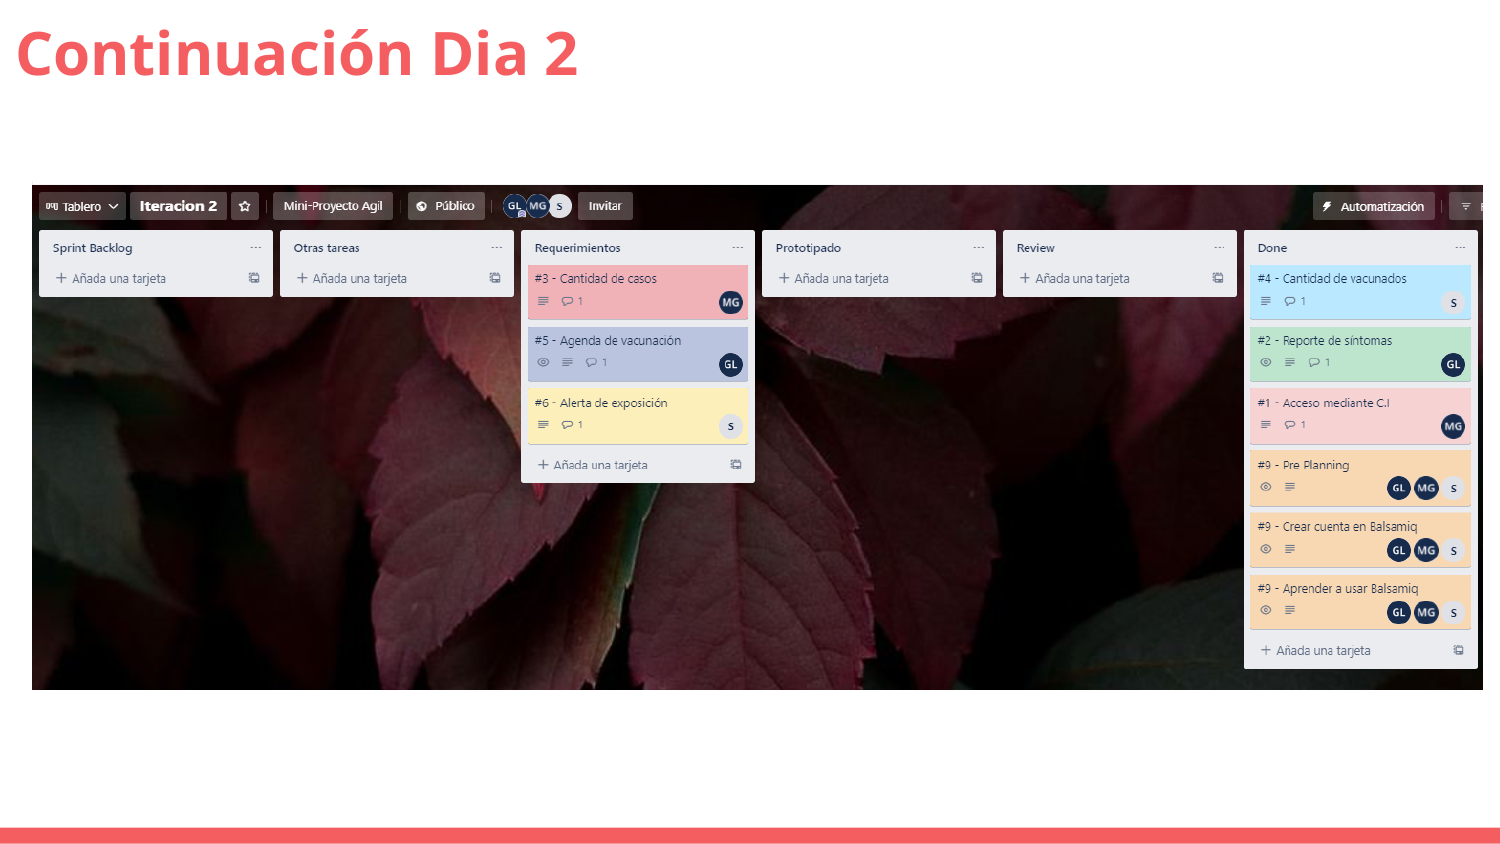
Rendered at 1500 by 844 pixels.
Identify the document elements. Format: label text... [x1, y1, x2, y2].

title Continuación Dia 2 [0, 0, 1398, 103]
picture [32, 181, 1483, 691]
